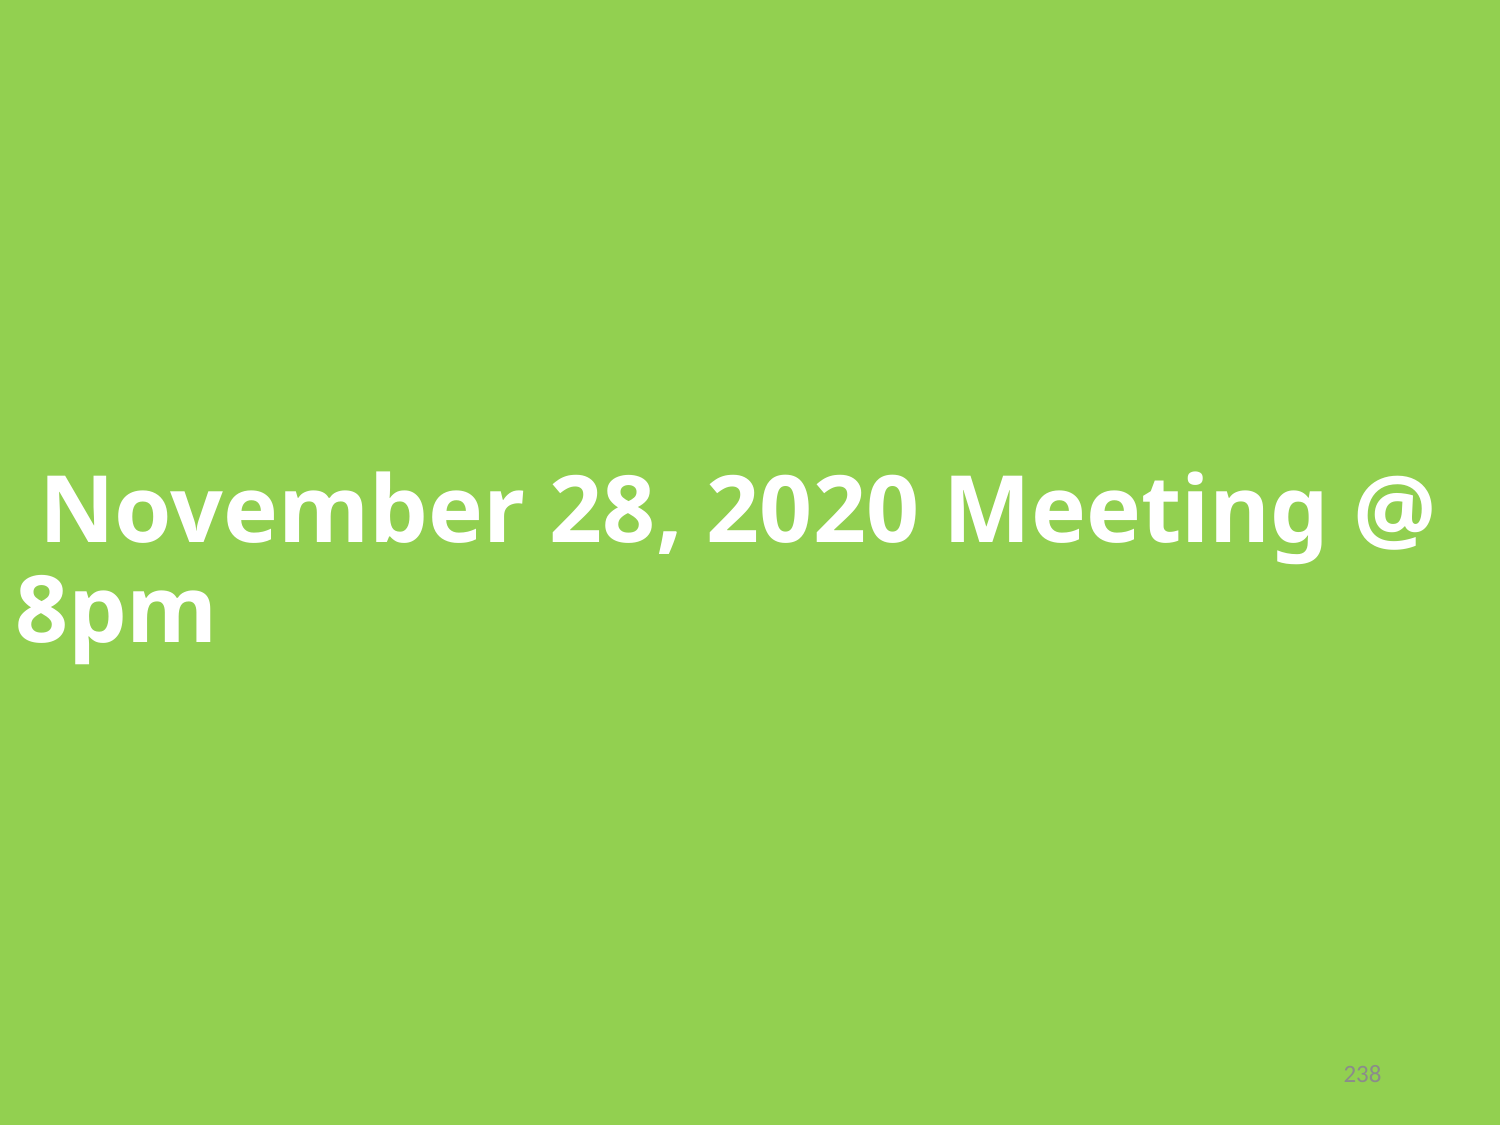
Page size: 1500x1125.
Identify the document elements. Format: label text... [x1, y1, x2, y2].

title November 28, 2020 Meeting @ 8pm [0, 453, 1500, 672]
slide_number 238 [1059, 1042, 1397, 1103]
